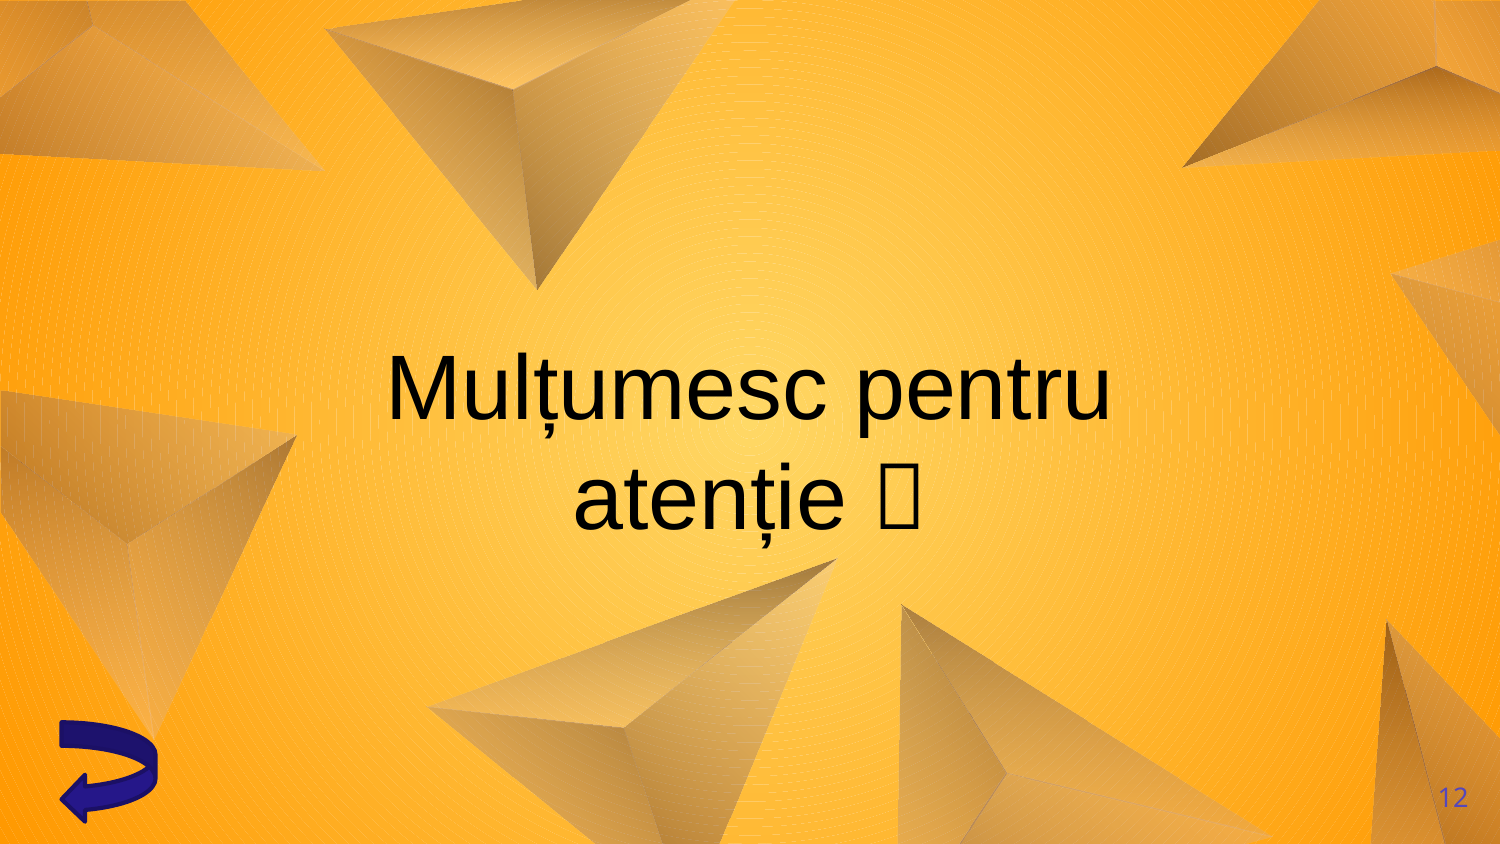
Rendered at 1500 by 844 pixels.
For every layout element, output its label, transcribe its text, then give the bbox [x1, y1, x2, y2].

text_box [59, 720, 158, 824]
text_box Mulțumesc pentru atenție  [311, 320, 1189, 556]
slide_number 12 [1402, 766, 1469, 832]
